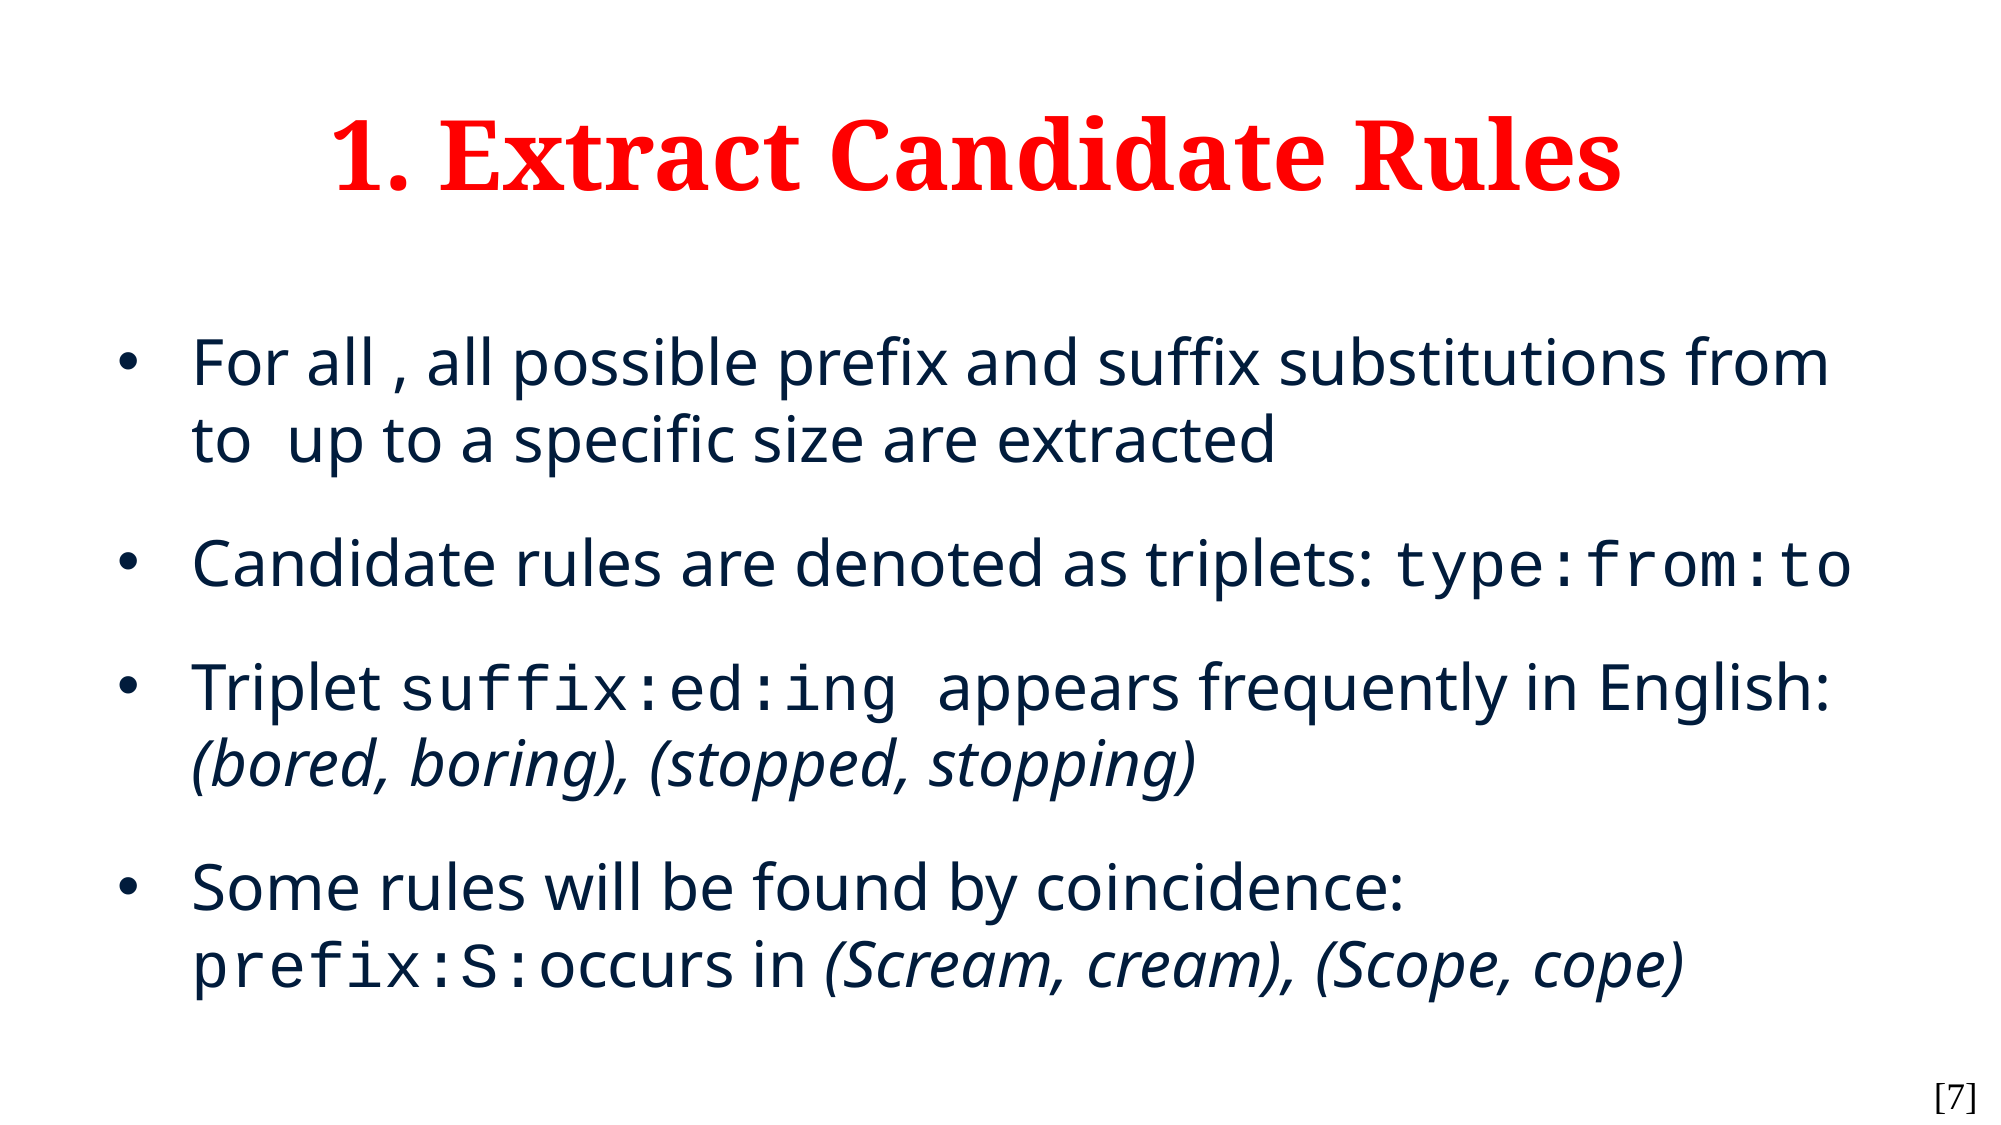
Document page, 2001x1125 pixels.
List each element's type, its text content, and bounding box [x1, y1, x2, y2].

text_box [7] [1919, 1064, 2000, 1125]
title 1. Extract Candidate Rules [55, 85, 1900, 240]
